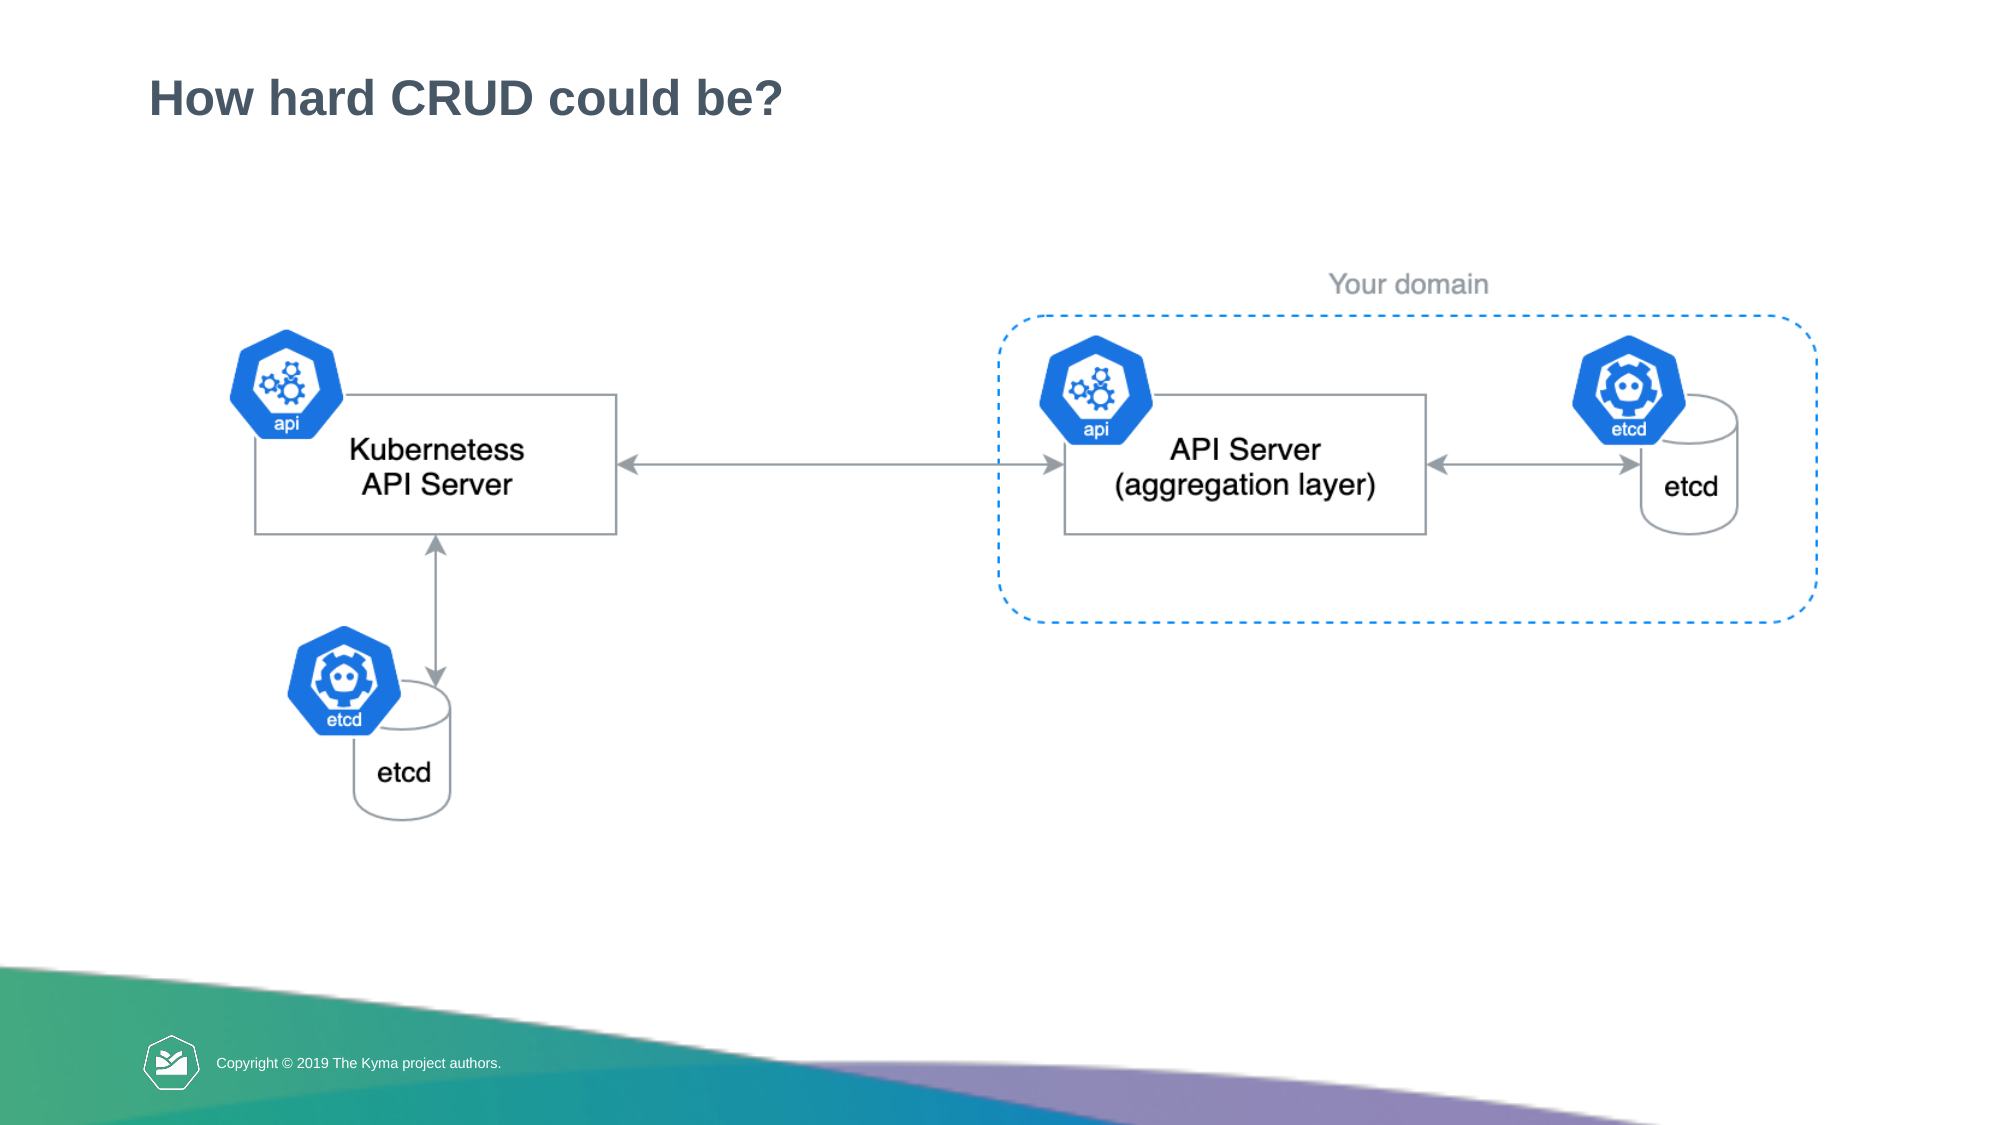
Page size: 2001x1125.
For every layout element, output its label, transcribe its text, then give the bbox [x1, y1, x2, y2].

picture [0, 195, 2001, 1125]
title How hard CRUD could be? [137, 59, 1863, 195]
